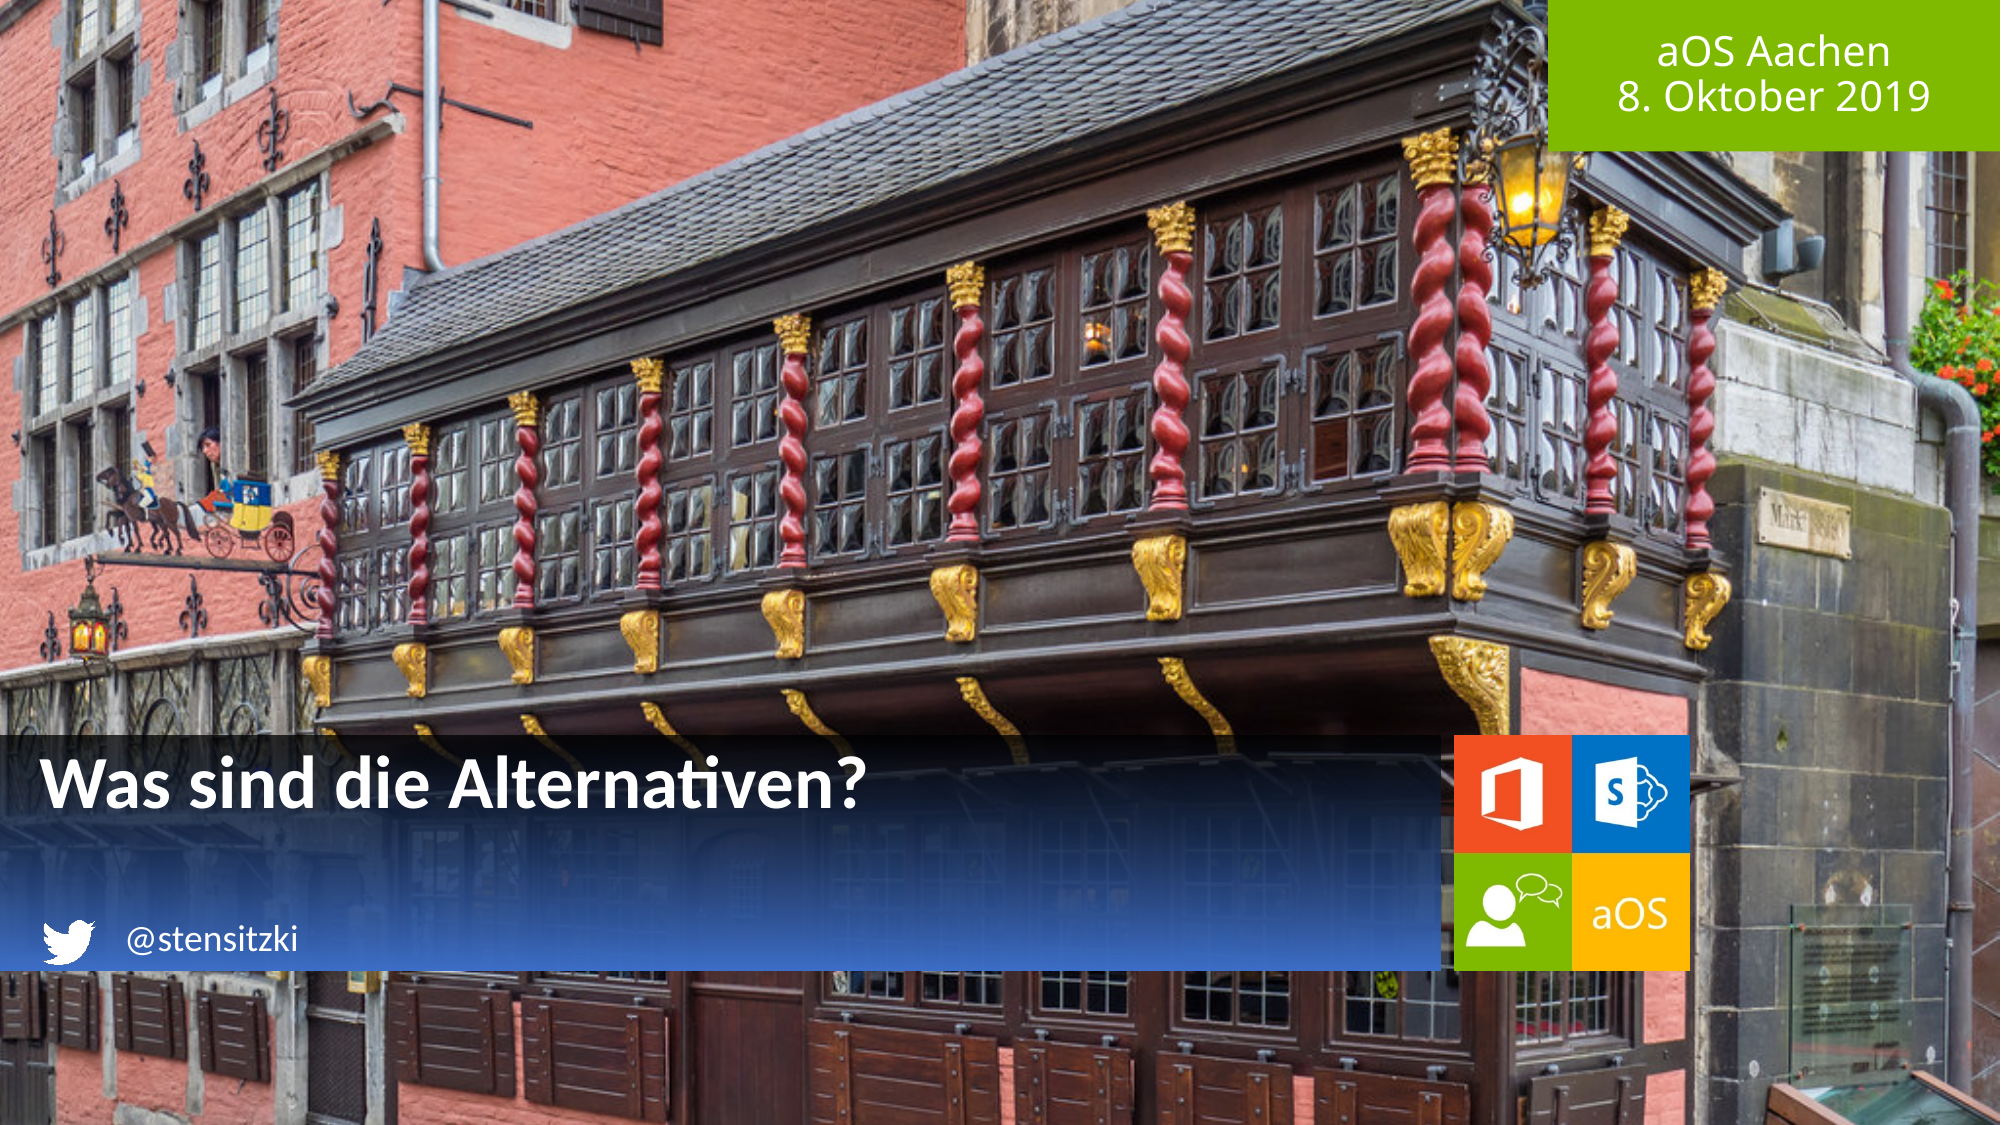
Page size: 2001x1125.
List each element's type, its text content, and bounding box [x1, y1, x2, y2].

picture [0, 0, 2000, 1125]
list @stensitzki [109, 906, 1249, 969]
title Was sind die Alternativen? [24, 735, 1427, 901]
